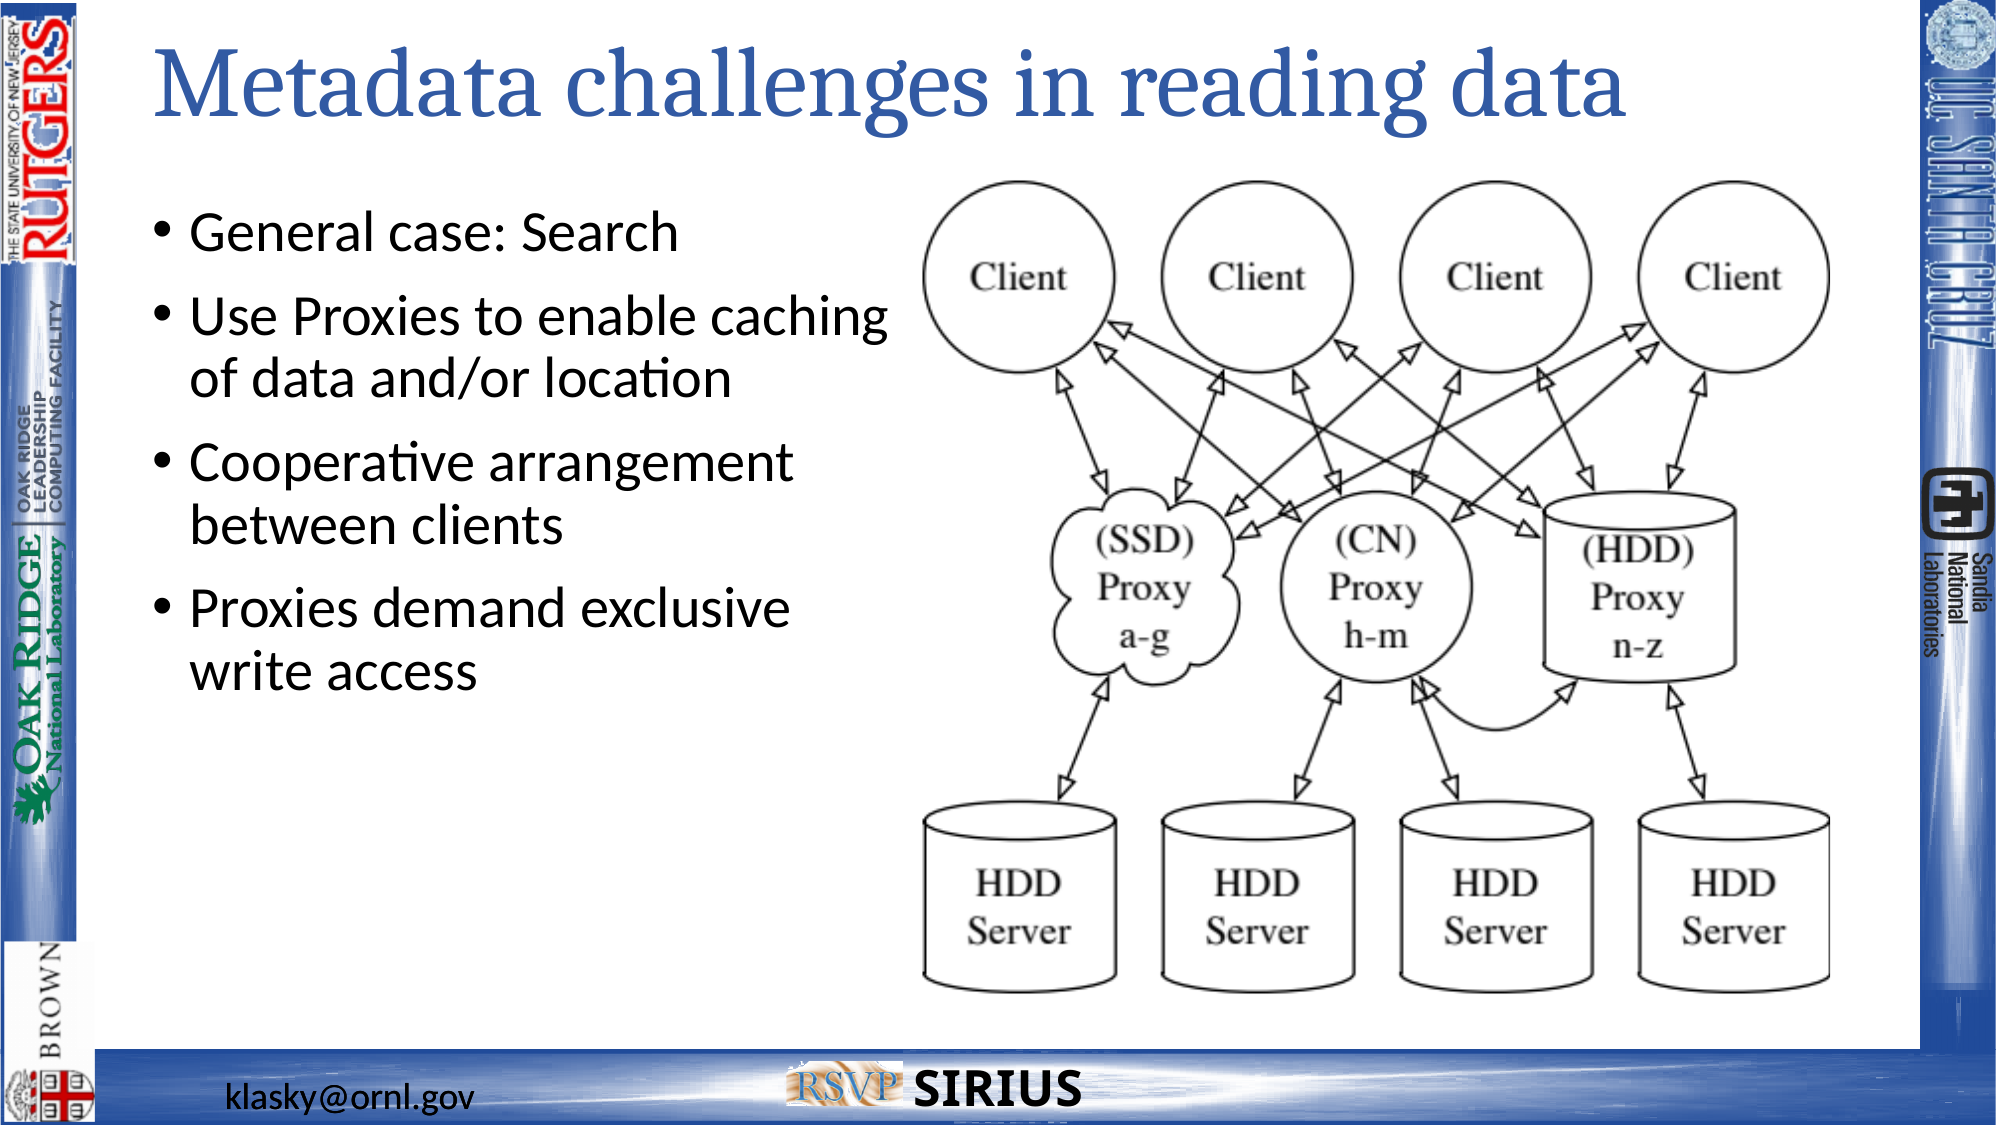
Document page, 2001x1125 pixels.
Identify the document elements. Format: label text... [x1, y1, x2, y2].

picture [1921, 0, 1995, 348]
picture [918, 177, 1831, 994]
picture [1, 4, 75, 275]
list General case: Search Use Proxies to enable caching of data and/or location Cooperative arrangement between clients Proxies demand exclusive write access [137, 193, 919, 1014]
picture [5, 942, 94, 1121]
title Metadata challenges in reading data [137, 19, 1863, 149]
picture [786, 1061, 903, 1106]
picture [1921, 465, 1996, 660]
picture [12, 301, 66, 825]
